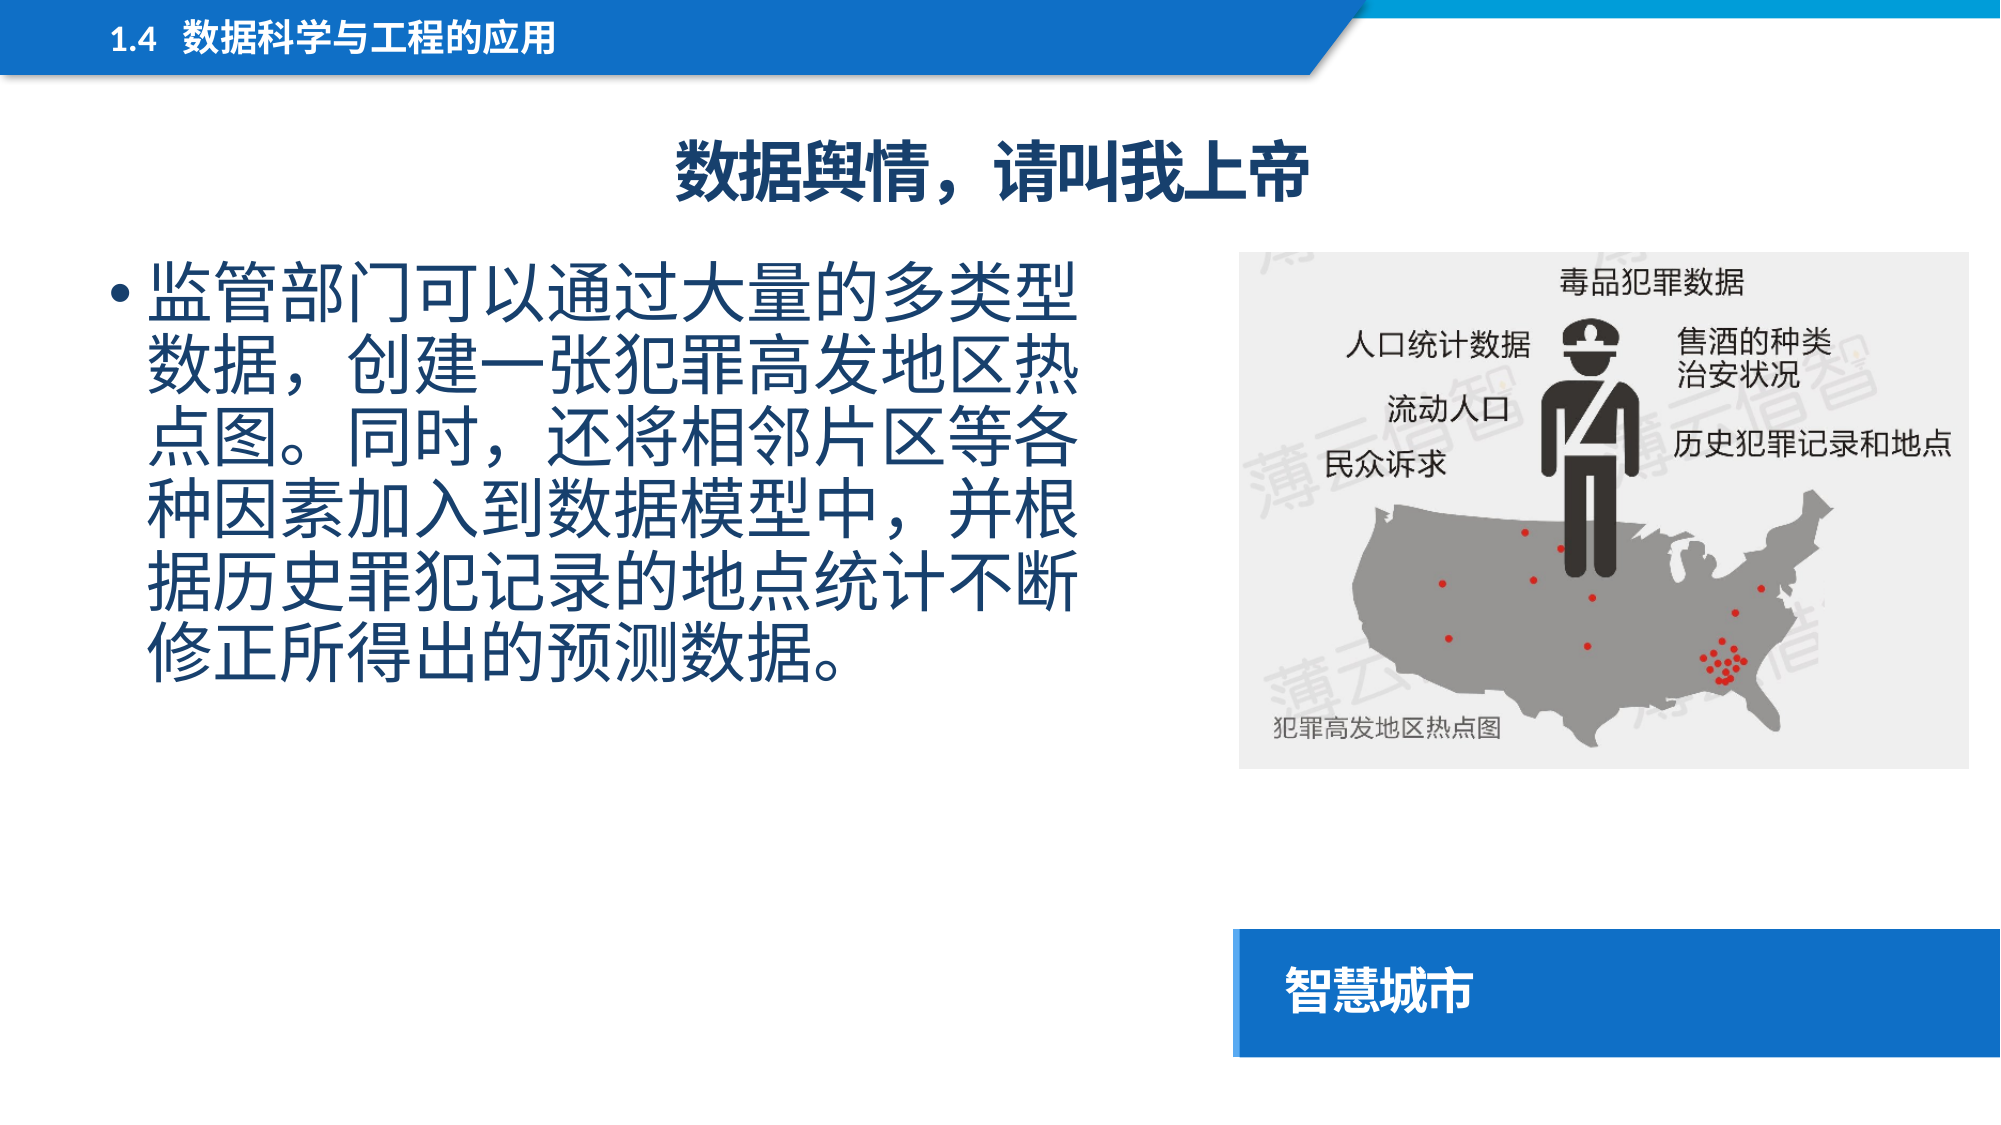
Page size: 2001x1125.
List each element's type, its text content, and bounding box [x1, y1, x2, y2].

picture [1239, 252, 1969, 769]
list 1.4 数据科学与工程的应用 [93, 11, 1138, 68]
list 智慧城市 [1239, 929, 2000, 1058]
text_box 数据舆情，请叫我上帝 [478, 131, 1522, 233]
text_box 监管部门可以通过大量的多类型数据，创建一张犯罪高发地区热点图。同时，还将相邻片区等各种因素加入到数据模型中，并根据历史罪犯记录的地点统计不断修正所得出的预测数据。 [93, 252, 1107, 884]
